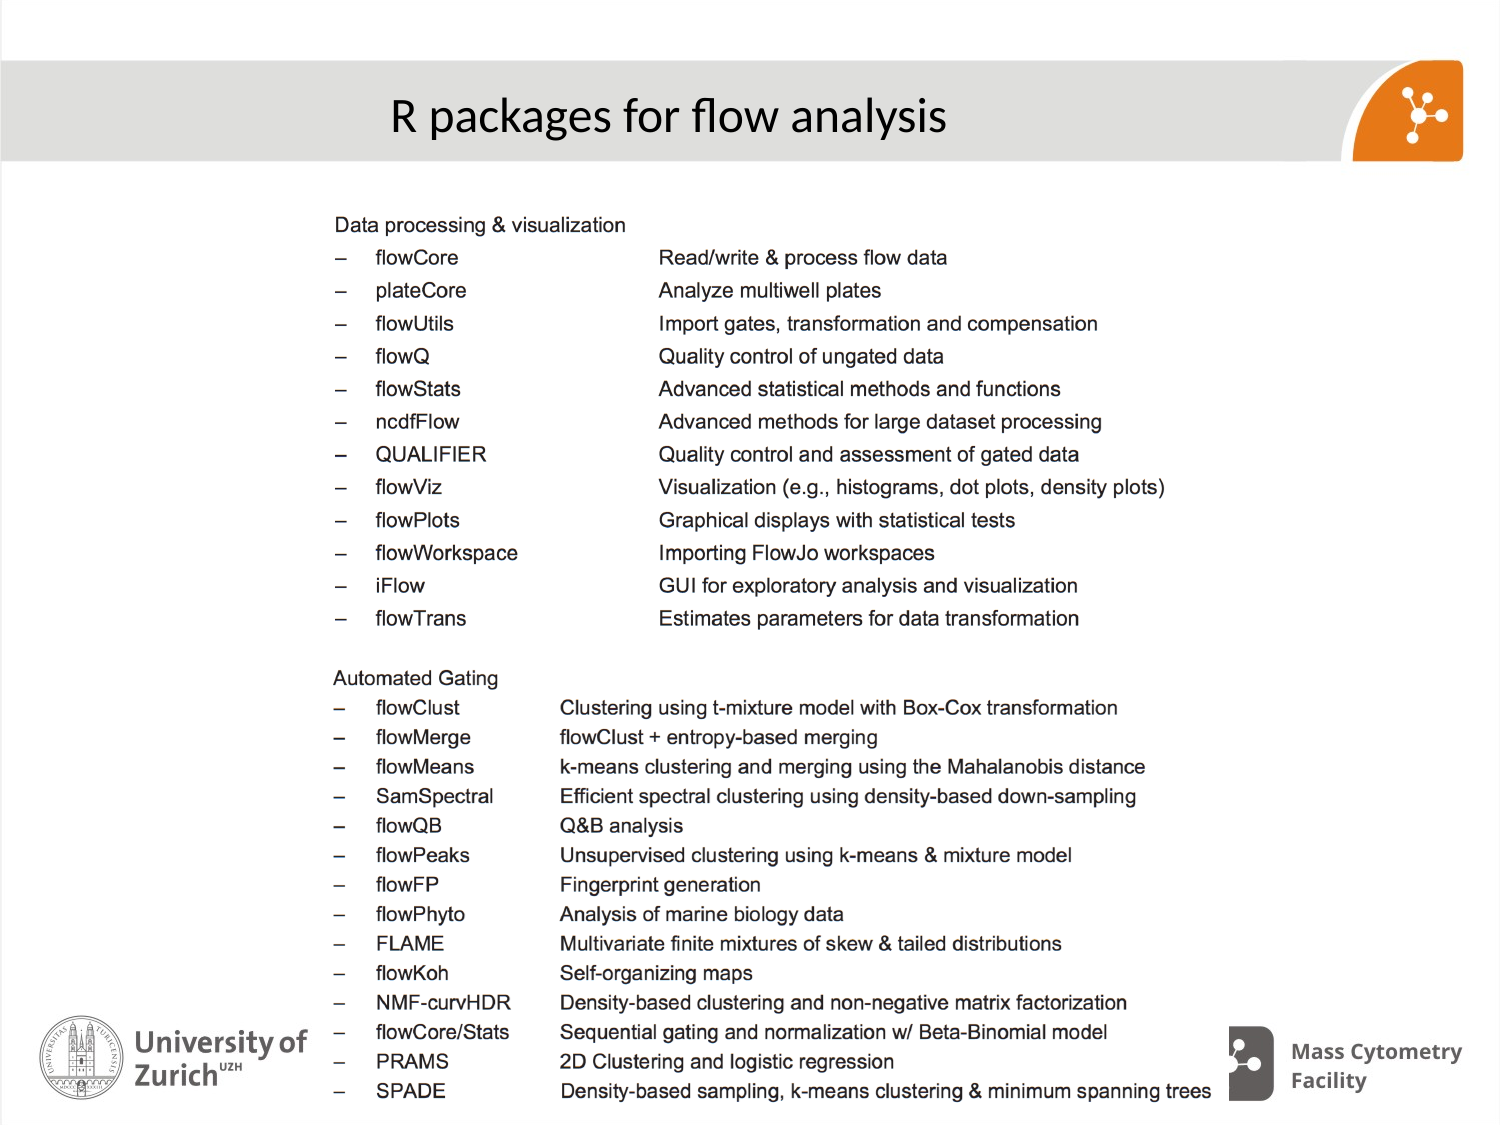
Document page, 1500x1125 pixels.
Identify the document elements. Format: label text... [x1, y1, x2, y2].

picture [0, 0, 1500, 1125]
title R packages for flow analysis [37, 75, 1300, 150]
